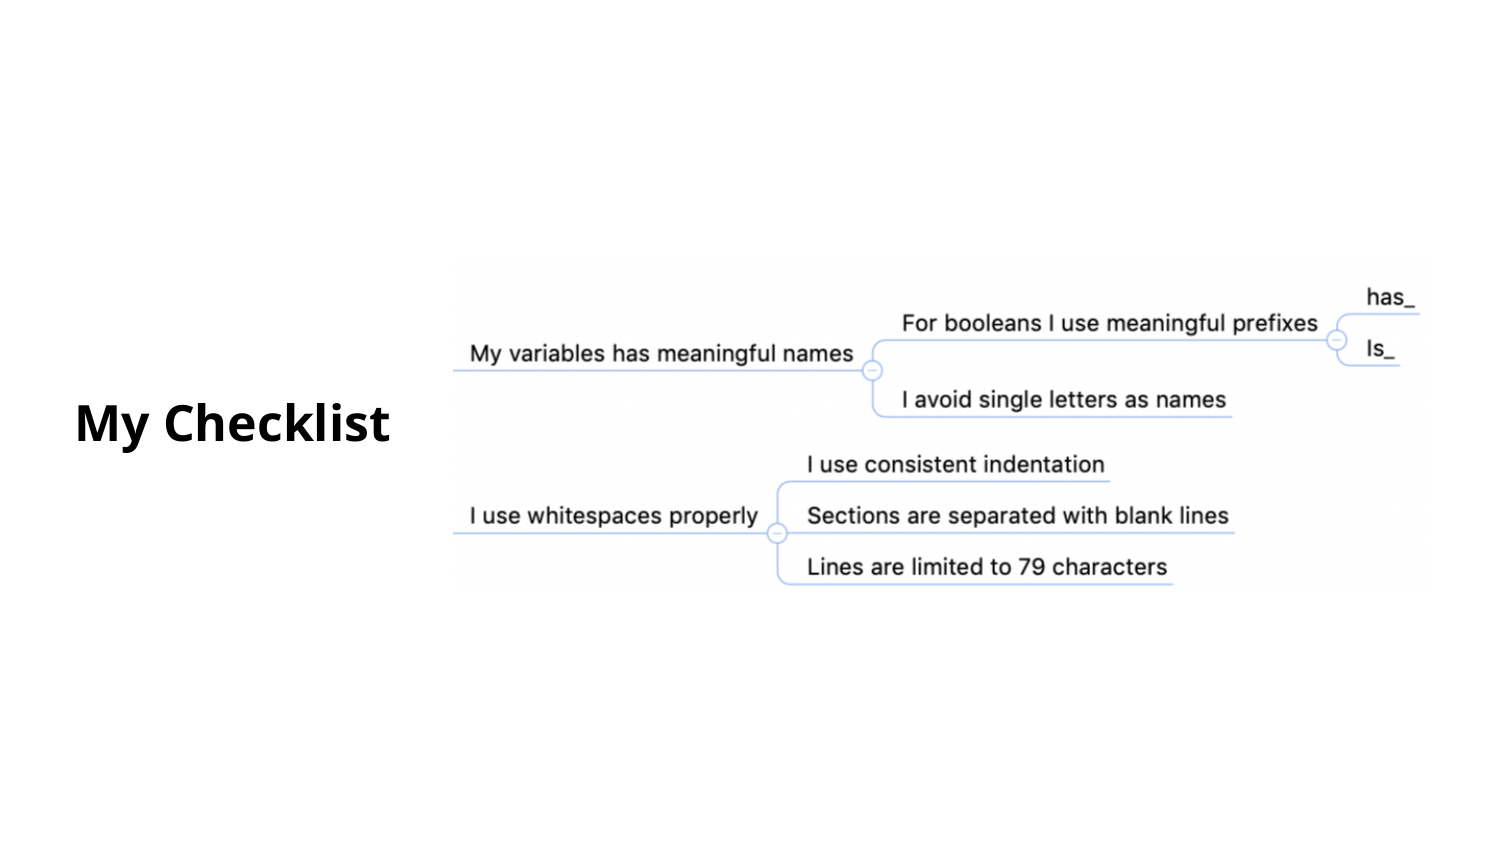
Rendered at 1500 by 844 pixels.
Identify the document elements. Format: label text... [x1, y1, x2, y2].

picture [453, 255, 1434, 594]
list My Checklist [59, 322, 448, 522]
